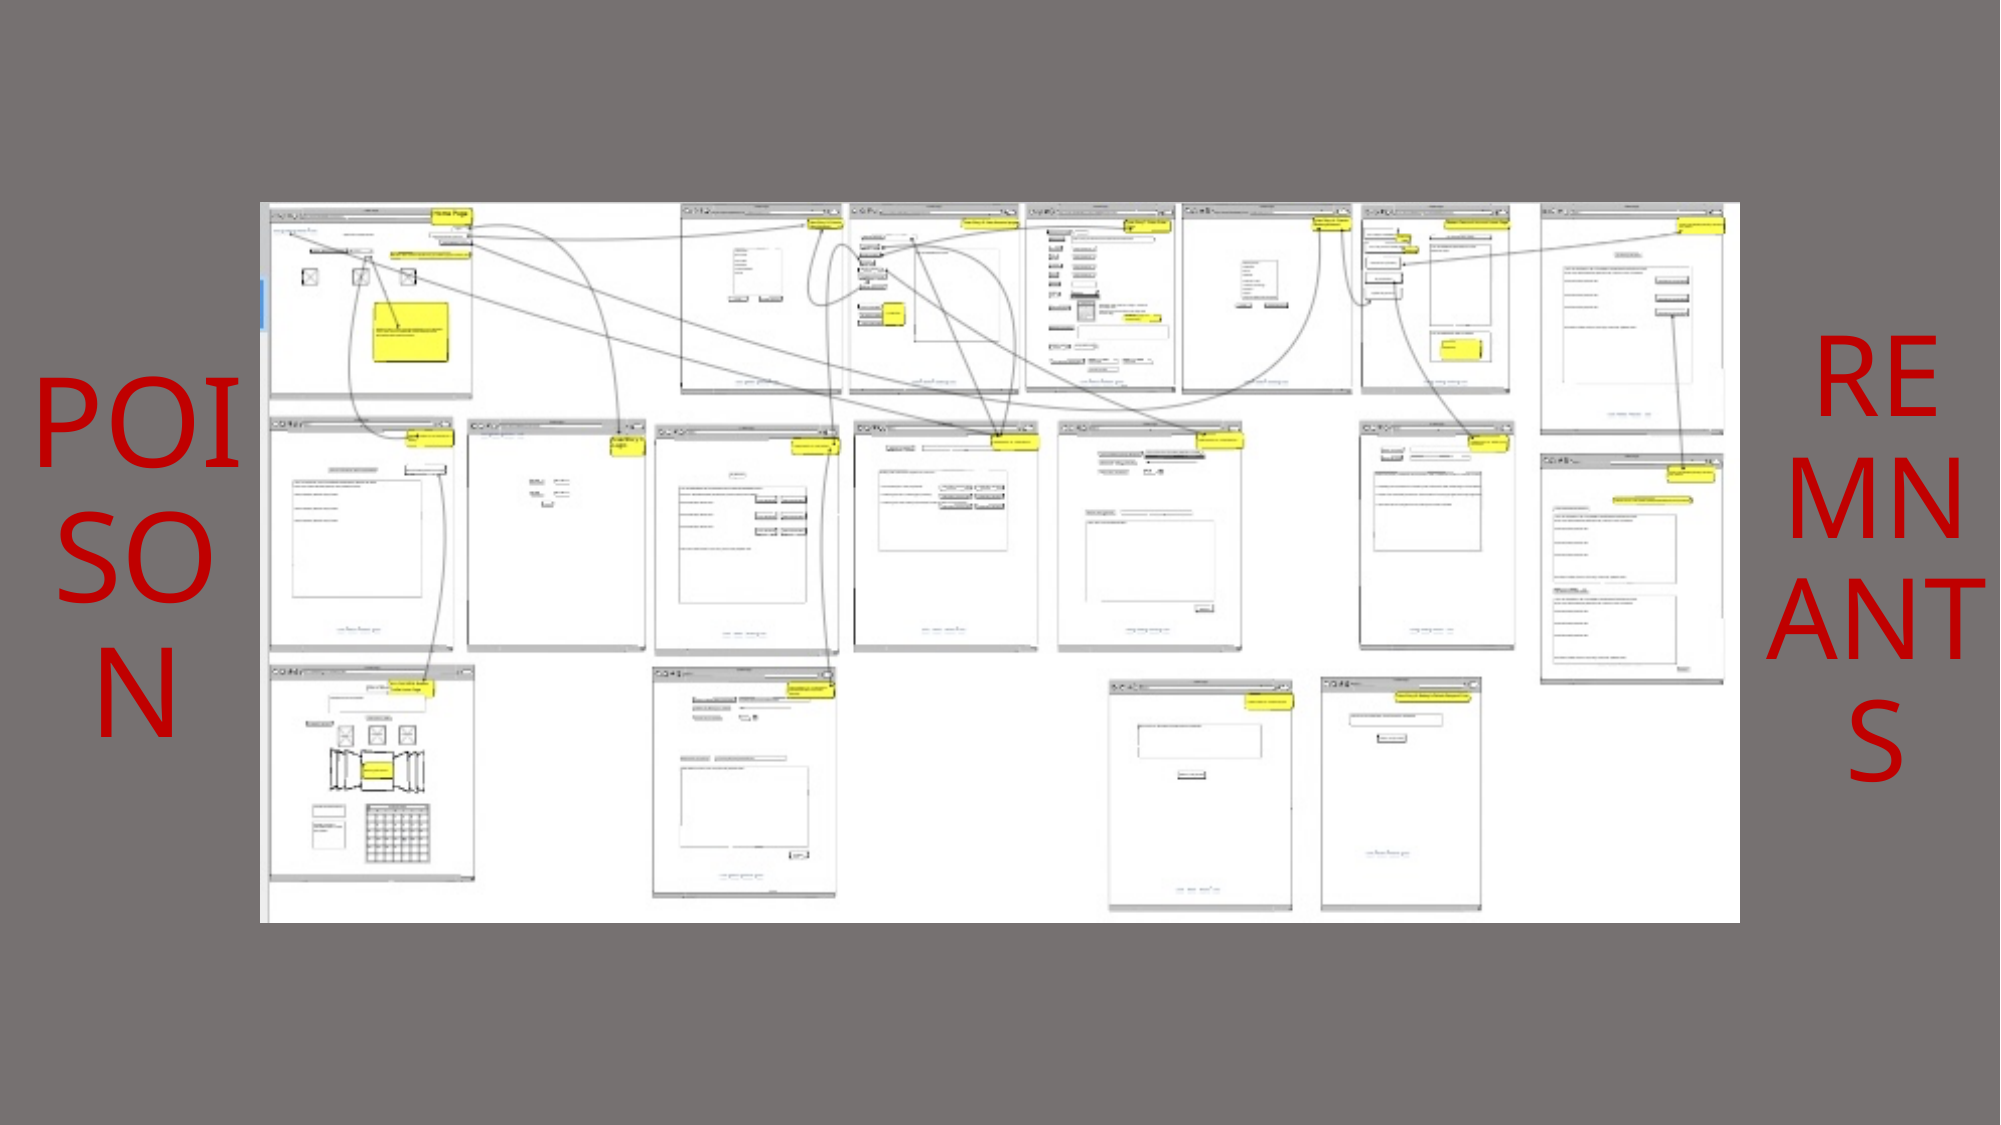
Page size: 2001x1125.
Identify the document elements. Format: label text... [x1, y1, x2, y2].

text_box REMNANTS [1748, 0, 2000, 1125]
picture [260, 202, 1740, 923]
title POISON [0, 0, 274, 1125]
